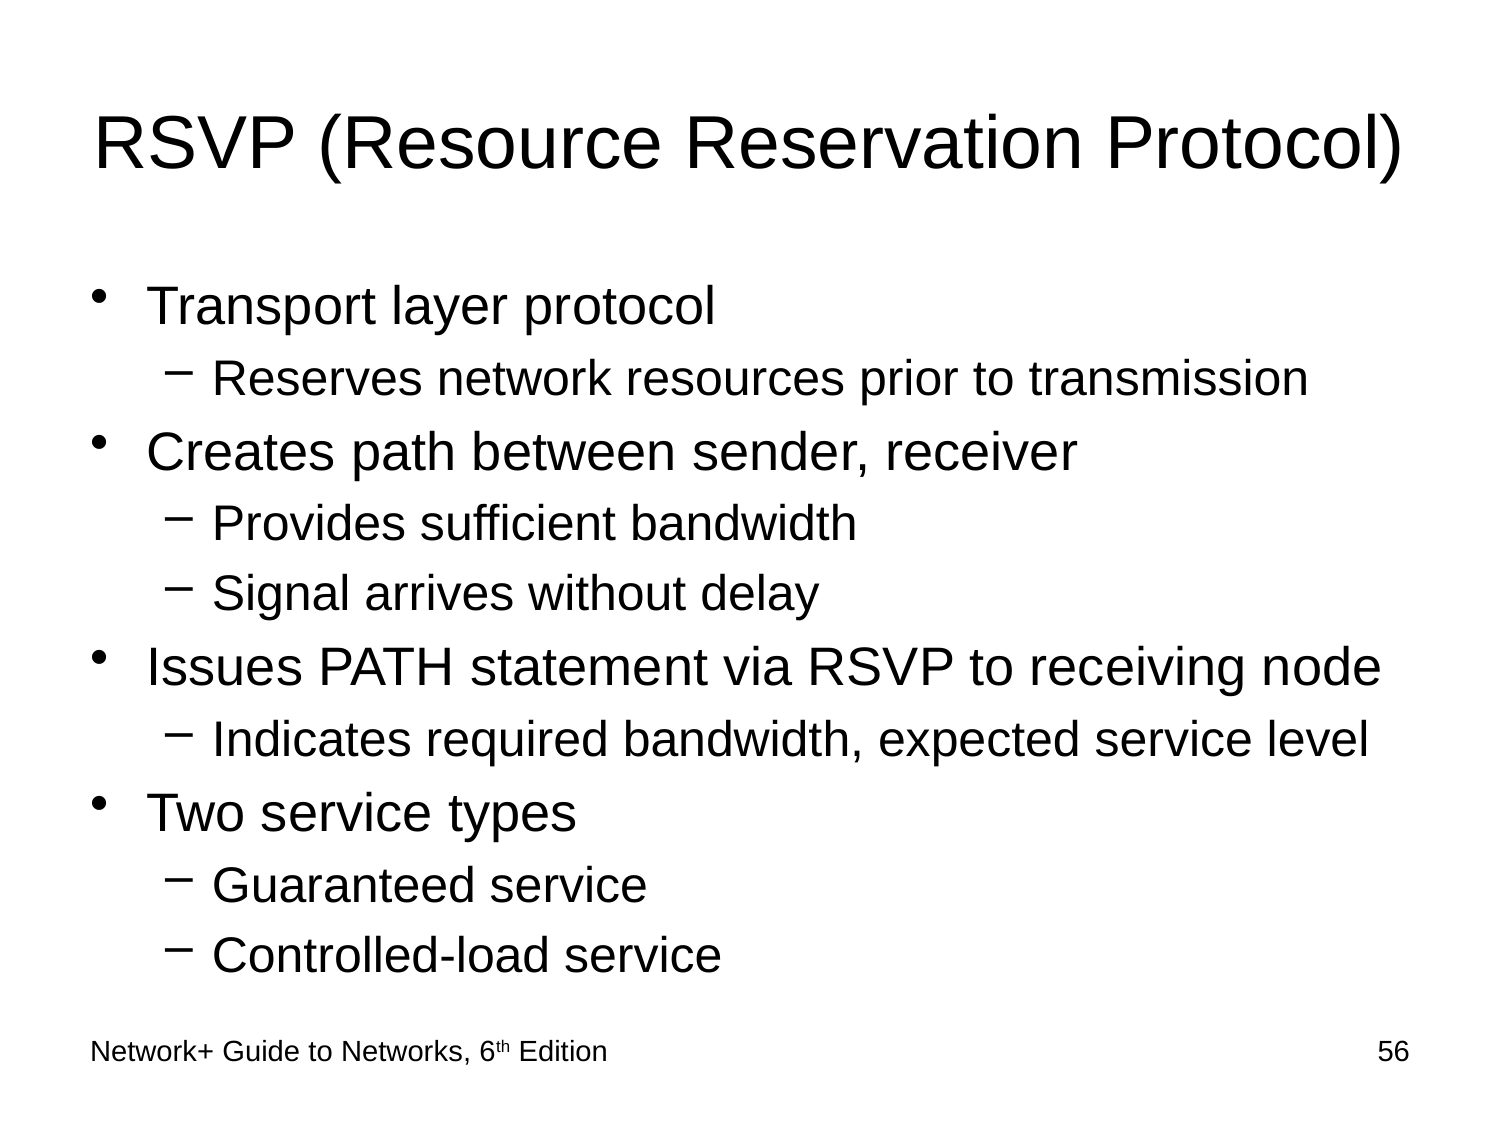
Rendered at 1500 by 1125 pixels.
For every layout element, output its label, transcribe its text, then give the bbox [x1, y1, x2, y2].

list Transport layer protocol Reserves network resources prior to transmission Creates path between sender, receiver Provides sufficient bandwidth Signal arrives without delay Issues PATH statement via RSVP to receiving node Indicates required bandwidth, expected service level Two service types Guaranteed service Controlled-load service [75, 262, 1425, 1005]
slide_number 56 [1074, 1024, 1426, 1103]
title RSVP (Resource Reservation Protocol) [75, 45, 1425, 233]
footer Network+ Guide to Networks, 6th Edition [74, 1024, 988, 1103]
